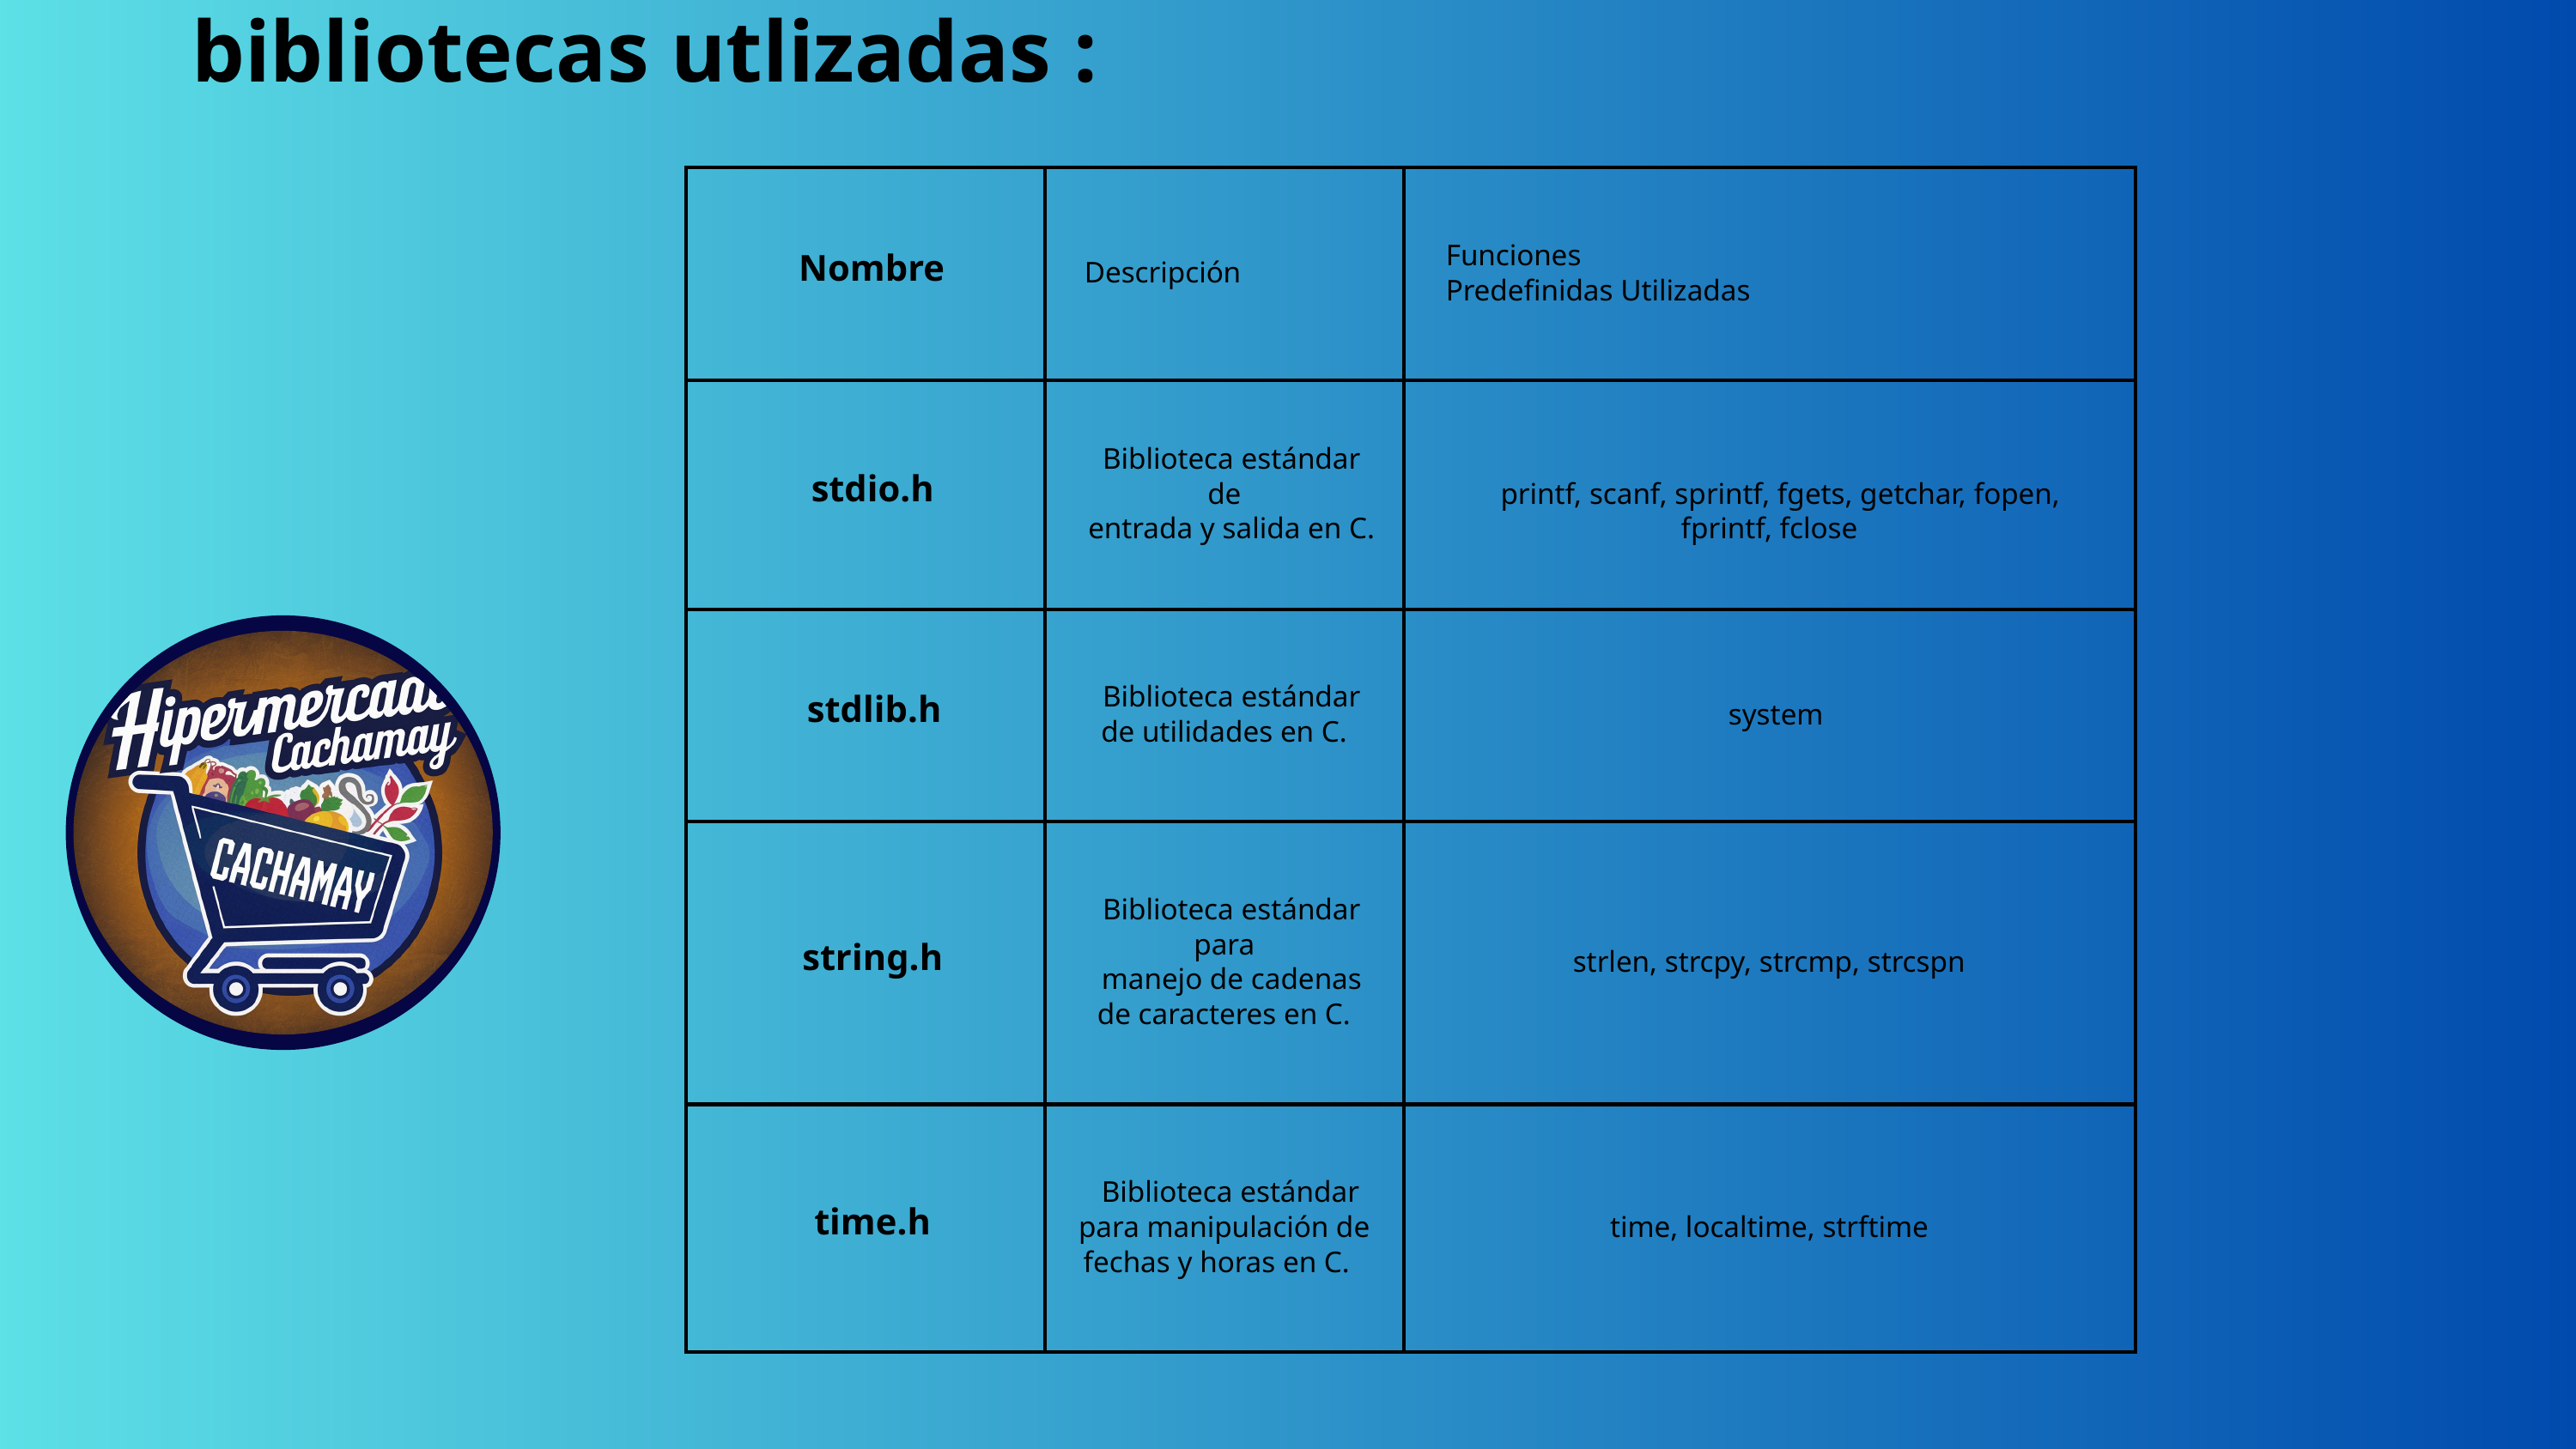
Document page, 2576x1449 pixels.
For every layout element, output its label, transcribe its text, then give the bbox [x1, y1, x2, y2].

table_cell Biblioteca estándar para manipulación de fechas y horas en C. [1047, 1106, 1402, 1350]
text_box bibliotecas utlizadas : [26, 0, 1265, 100]
table_cell Biblioteca estándar para manejo de cadenas de caracteres en C. [1047, 823, 1402, 1102]
table_cell strlen, strcpy, strcmp, strcspn [1406, 823, 2134, 1102]
table_cell Biblioteca estándar de utilidades en C. [1047, 611, 1402, 820]
table_cell Biblioteca estándar de entrada y salida en C. [1047, 382, 1402, 608]
table_cell time.h [688, 1106, 1043, 1350]
table_cell stdio.h [688, 382, 1043, 608]
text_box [65, 615, 501, 1051]
table_cell time, localtime, strftime [1406, 1106, 2134, 1350]
table_cell system [1406, 611, 2134, 820]
table_header Descripción [1047, 169, 1402, 379]
table_cell stdlib.h [688, 611, 1043, 820]
table_header Nombre [688, 169, 1043, 379]
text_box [73, 630, 493, 1035]
table_header Funciones Predefinidas Utilizadas [1406, 169, 2134, 379]
table_cell string.h [688, 823, 1043, 1102]
table_cell printf, scanf, sprintf, fgets, getchar, fopen, fprintf, fclose [1406, 382, 2134, 608]
